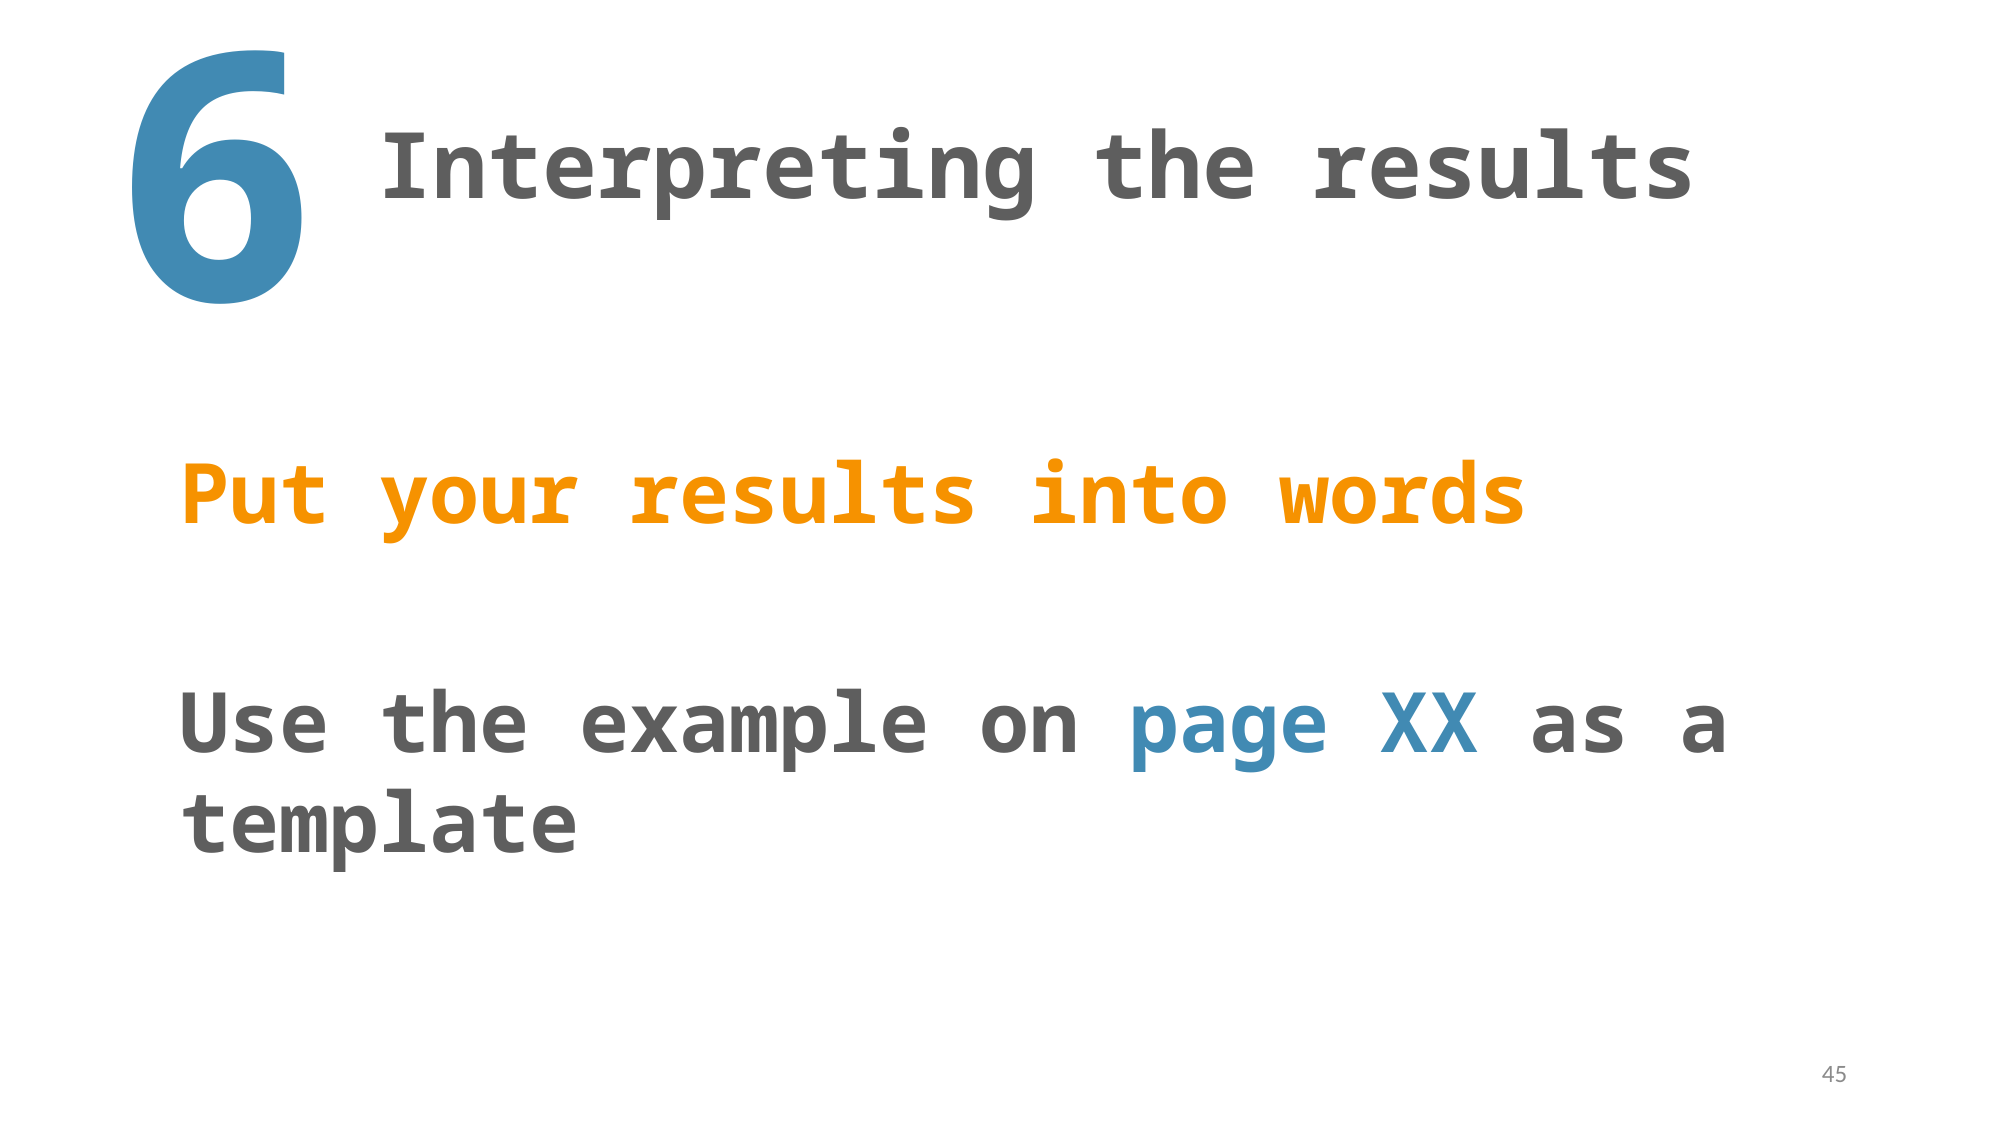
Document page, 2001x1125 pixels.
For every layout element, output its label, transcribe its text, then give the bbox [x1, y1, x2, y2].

text_box Put your results into words [164, 433, 1863, 549]
title Interpreting the results [362, 59, 1863, 278]
text_box 6 [98, 0, 336, 378]
text_box Use the example on page XX as a template [164, 661, 1863, 877]
slide_number 45 [1412, 1042, 1863, 1103]
